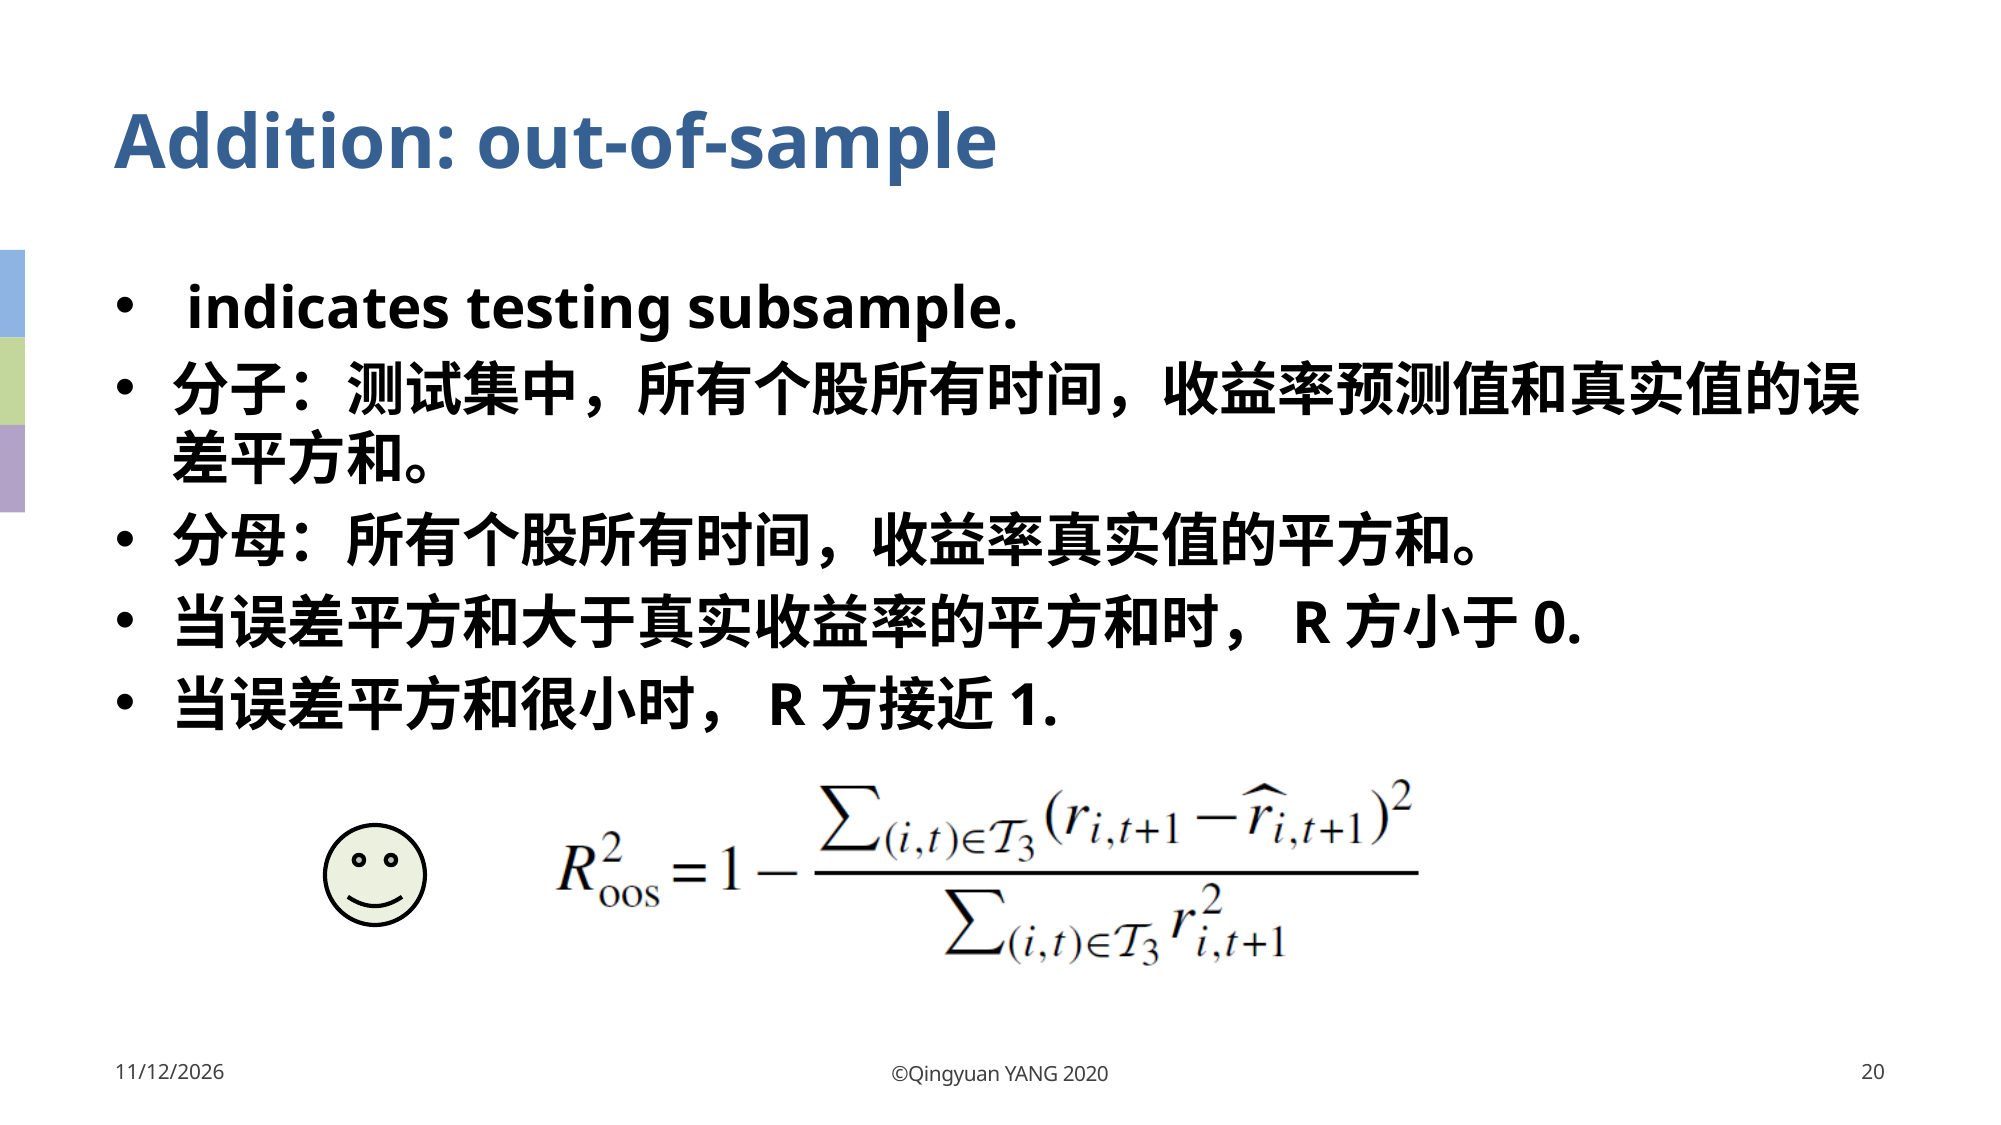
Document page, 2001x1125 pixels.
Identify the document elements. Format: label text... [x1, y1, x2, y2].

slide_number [99, 1042, 567, 1103]
footer ©Qingyuan YANG 2020 [683, 1042, 1317, 1103]
picture [539, 762, 1428, 979]
slide_number 20 [1433, 1042, 1900, 1103]
text_box [322, 822, 428, 928]
